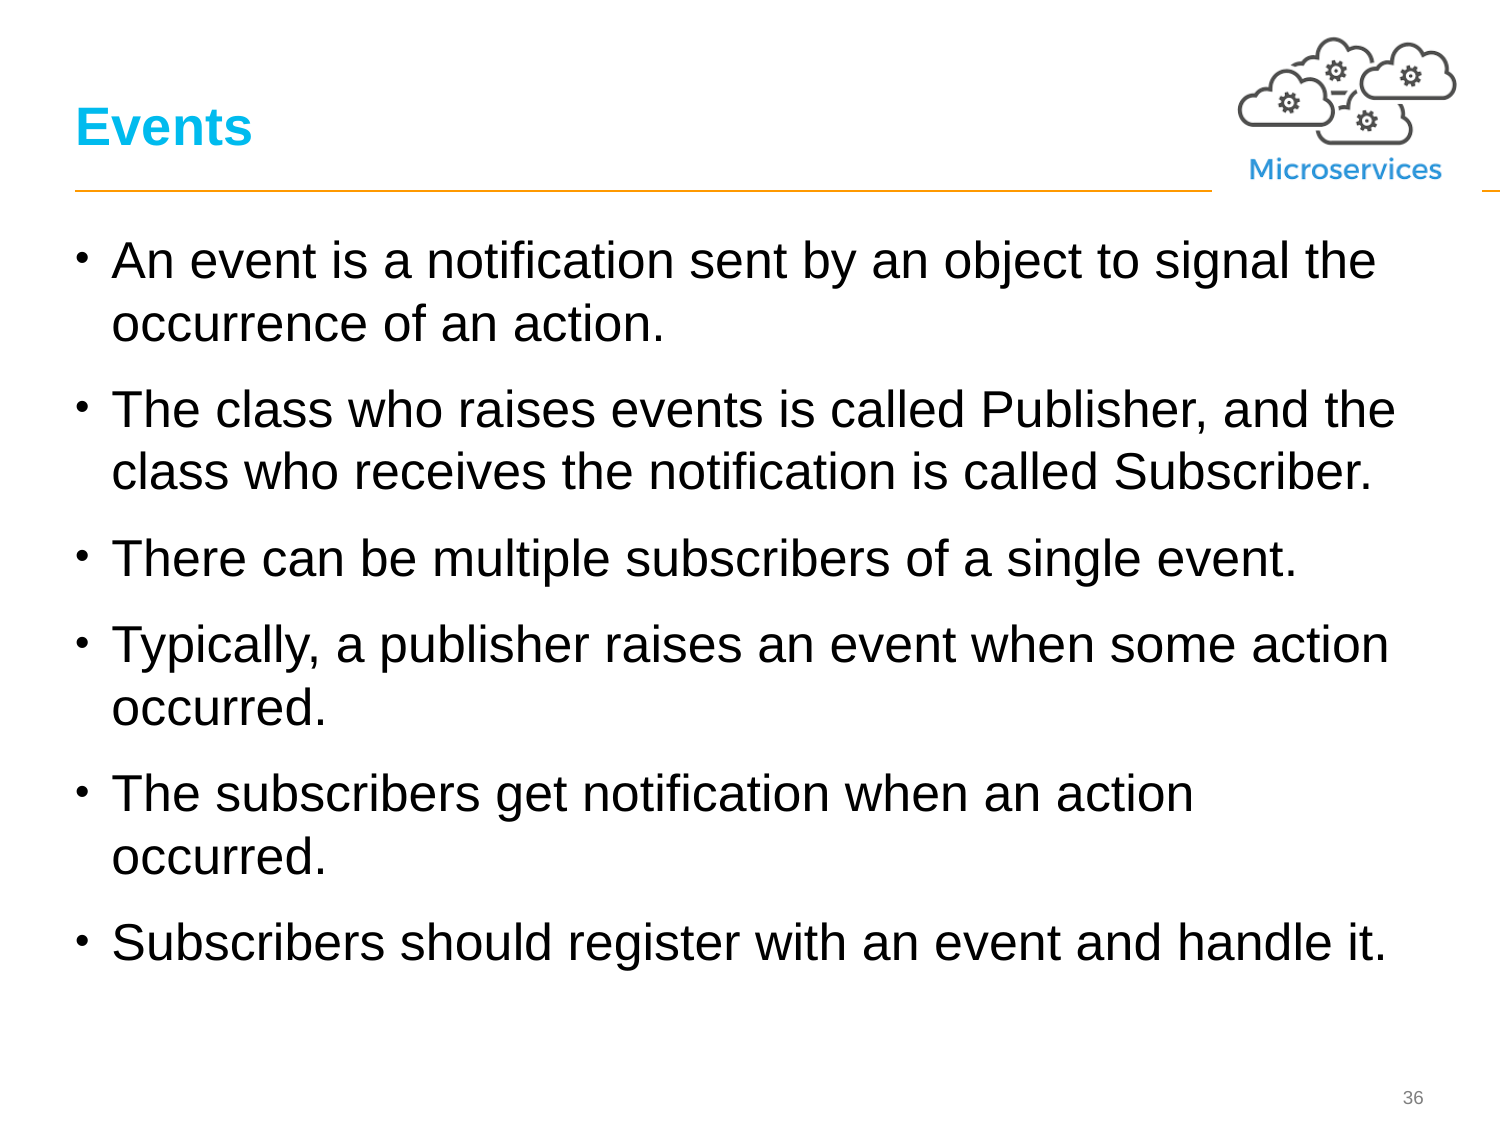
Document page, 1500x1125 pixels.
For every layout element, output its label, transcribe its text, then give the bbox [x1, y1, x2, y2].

picture [1212, 1, 1482, 203]
list An event is a notification sent by an object to signal the occurrence of an action. The class who raises events is called Publisher, and the class who receives the notification is called Subscriber. There can be multiple subscribers of a single event. Typically, a publisher raises an event when some action occurred. The subscribers get notification when an action occurred. Subscribers should register with an event and handle it. [75, 226, 1425, 1063]
title Events [75, 27, 1422, 157]
